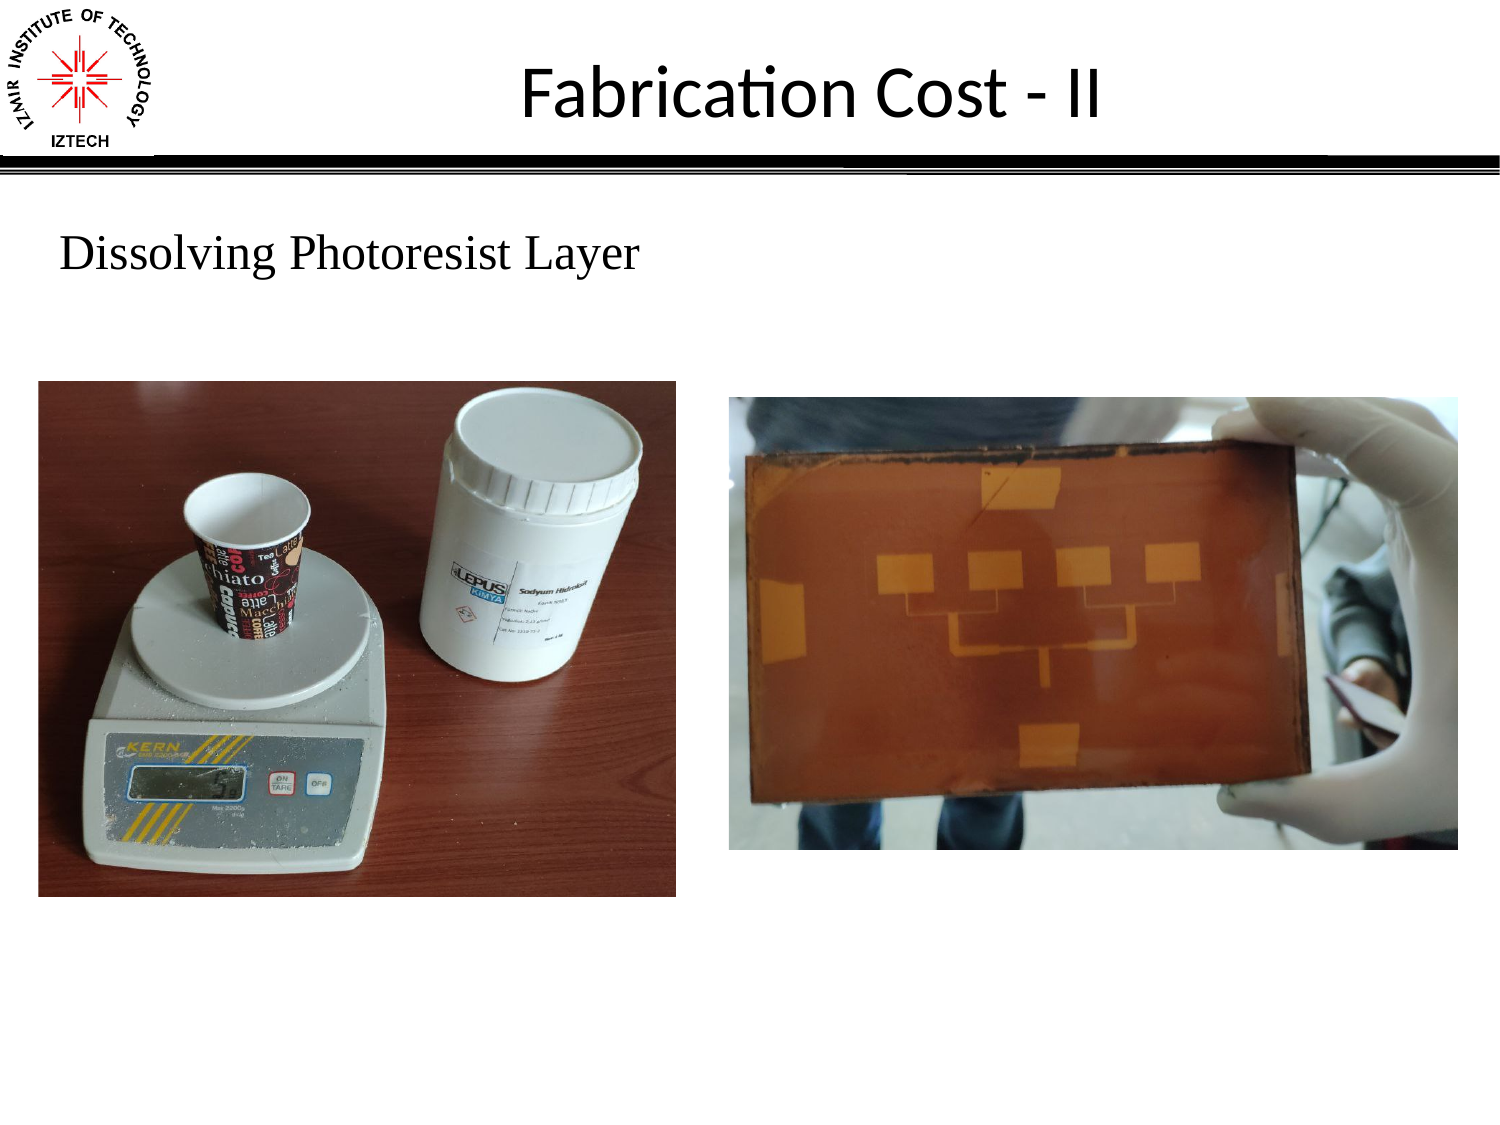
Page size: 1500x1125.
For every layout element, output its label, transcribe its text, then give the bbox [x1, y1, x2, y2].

picture [728, 397, 1459, 850]
picture [38, 381, 677, 898]
title Fabrication Cost - II [162, 37, 1462, 138]
list Dissolving Photoresist Layer [45, 212, 1451, 1066]
picture [3, 5, 154, 156]
